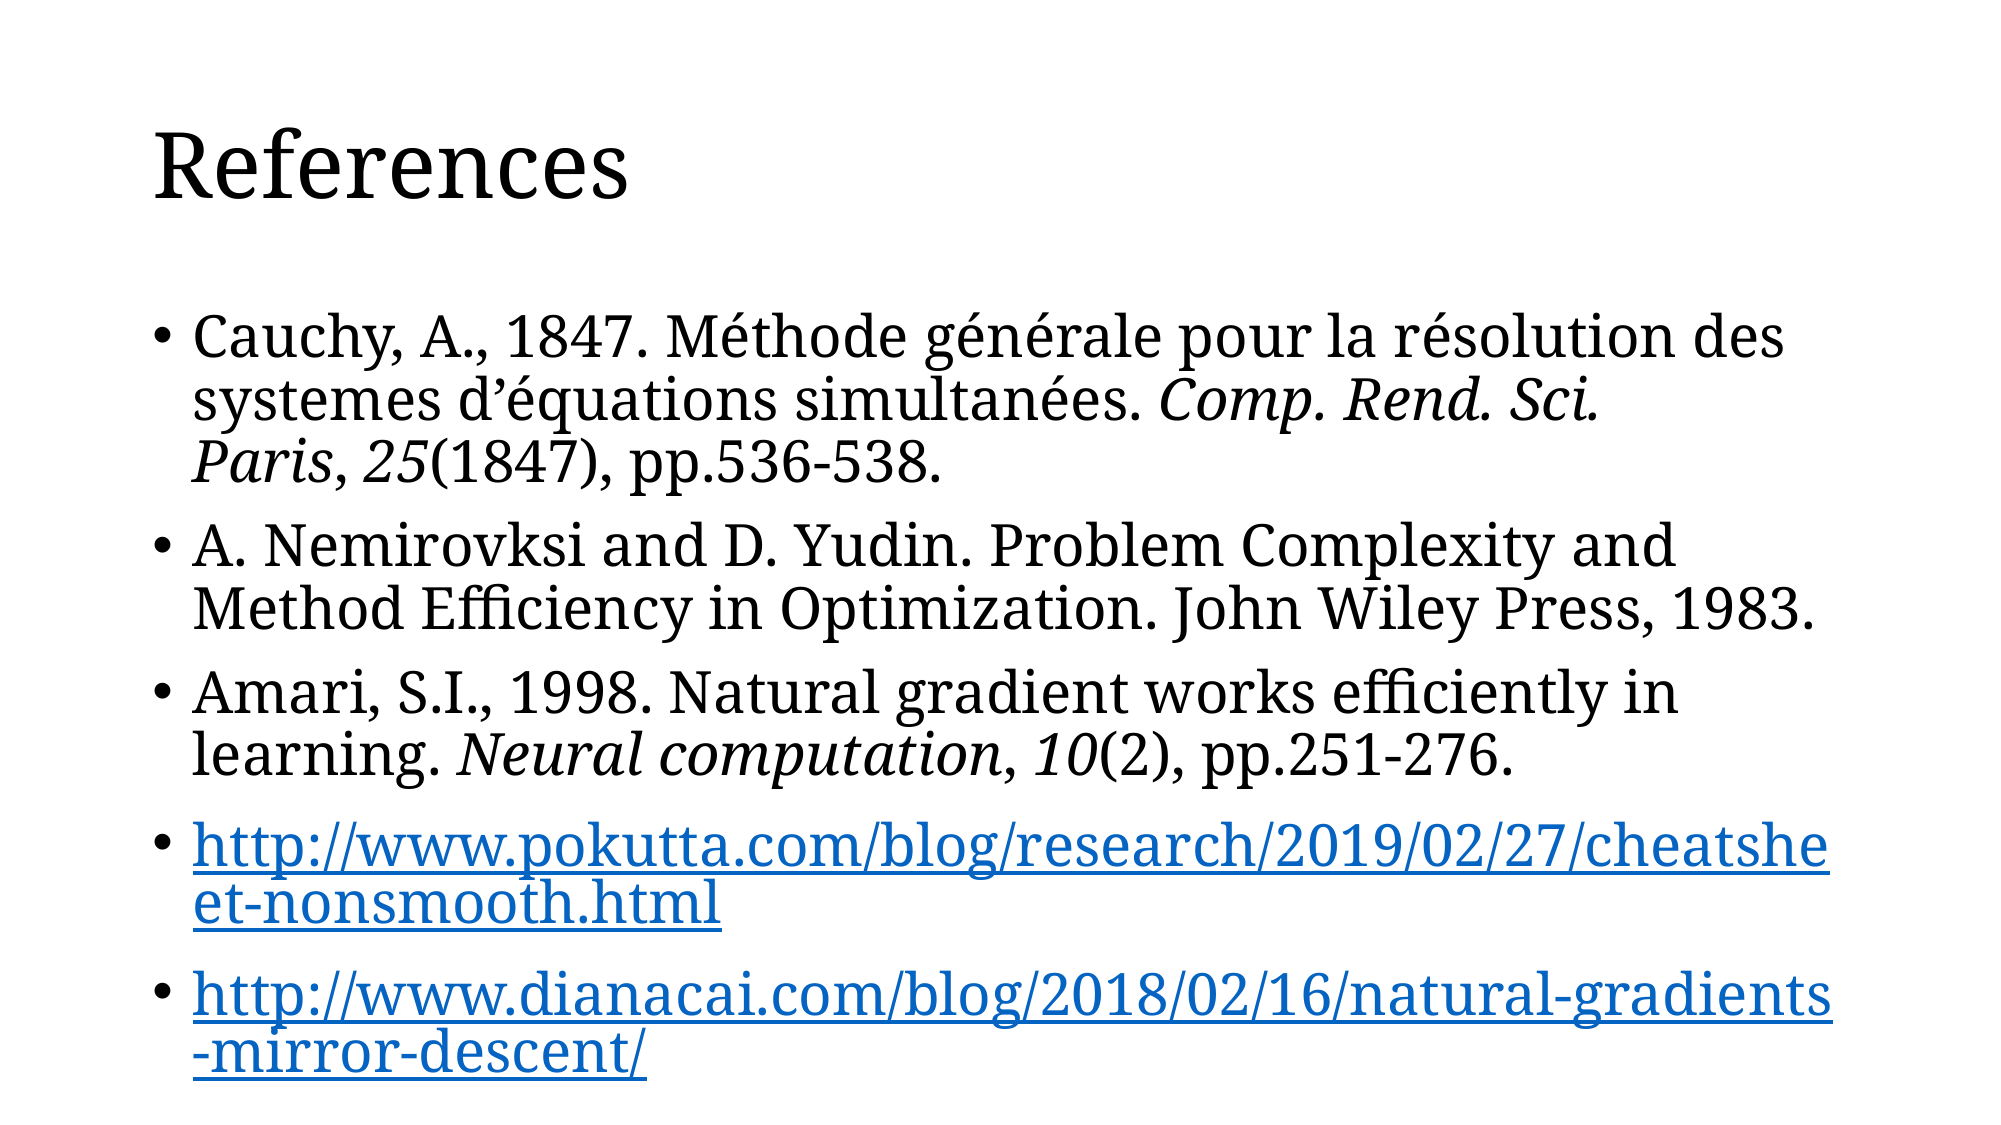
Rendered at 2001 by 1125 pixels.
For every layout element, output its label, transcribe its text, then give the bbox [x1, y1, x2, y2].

list Cauchy, A., 1847. Méthode générale pour la résolution des systemes d’équations simultanées. Comp. Rend. Sci. Paris, 25(1847), pp.536-538. A. Nemirovksi and D. Yudin. Problem Complexity and Method Efficiency in Optimization. John Wiley Press, 1983. Amari, S.I., 1998. Natural gradient works efficiently in learning. Neural computation, 10(2), pp.251-276. http://www.pokutta.com/blog/research/2019/02/27/cheatsheet-nonsmooth.html http://www.dianacai.com/blog/2018/02/16/natural-gradients-mirror-descent/ [137, 299, 1863, 1014]
title References [137, 59, 1863, 278]
